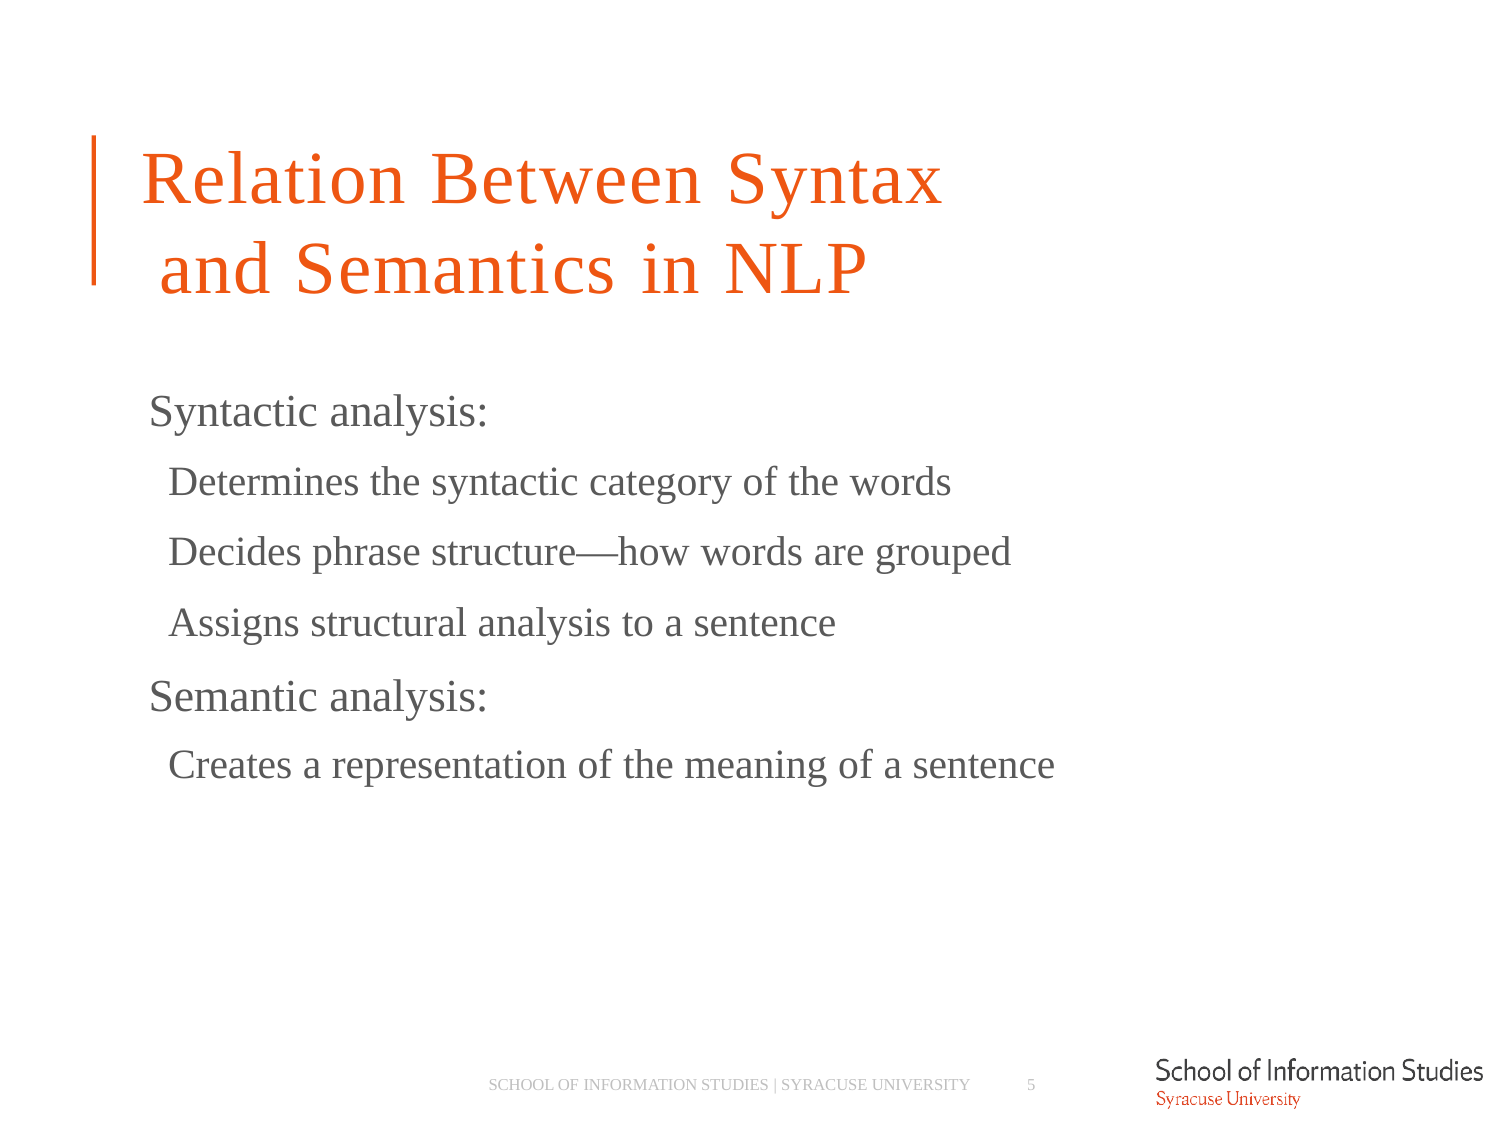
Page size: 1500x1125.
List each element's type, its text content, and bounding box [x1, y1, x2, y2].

slide_number 5 [1020, 1073, 1050, 1125]
picture [1156, 1058, 1483, 1109]
footer SCHOOL OF INFORMATION STUDIES | SYRACUSE UNIVERSITY [486, 1073, 979, 1125]
title Relation Between Syntax and Semantics in NLP [138, 124, 952, 318]
text_box Syntactic analysis: ­ Determines the syntactic category of the words ­ Decides phrase structure—how words are grouped ­ Assigns structural analysis to a sentence Semantic analysis: ­ Creates a representation of the meaning of a sentence [146, 358, 1067, 787]
